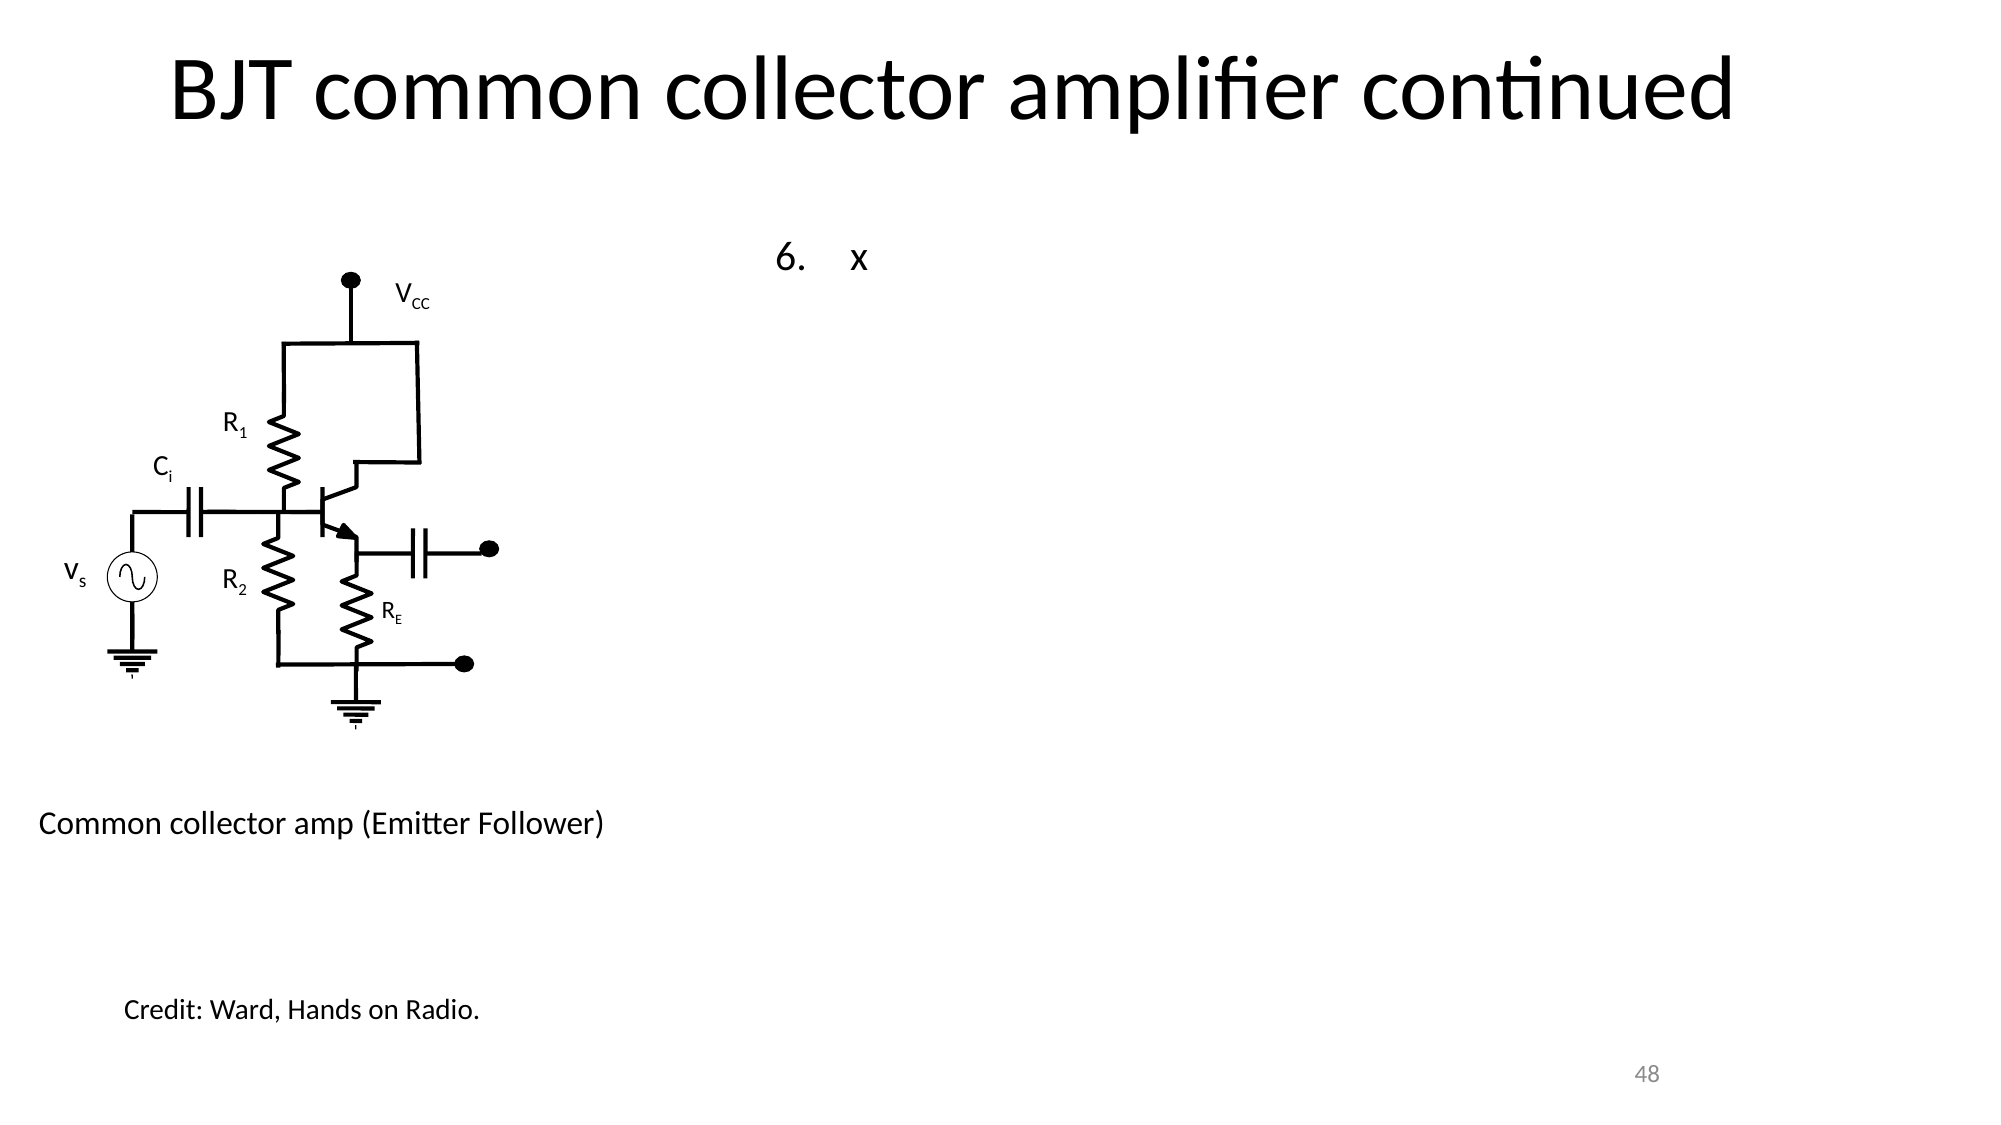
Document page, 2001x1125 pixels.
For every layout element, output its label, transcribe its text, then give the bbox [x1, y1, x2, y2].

text_box BJT common collector amplifier continued [12, 18, 1896, 161]
text_box Credit: Ward, Hands on Radio. [109, 982, 496, 1033]
text_box Common collector amp (Emitter Follower) [24, 793, 621, 849]
slide_number 48 [1325, 1042, 1675, 1103]
list x [760, 226, 1886, 871]
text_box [48, 265, 499, 728]
